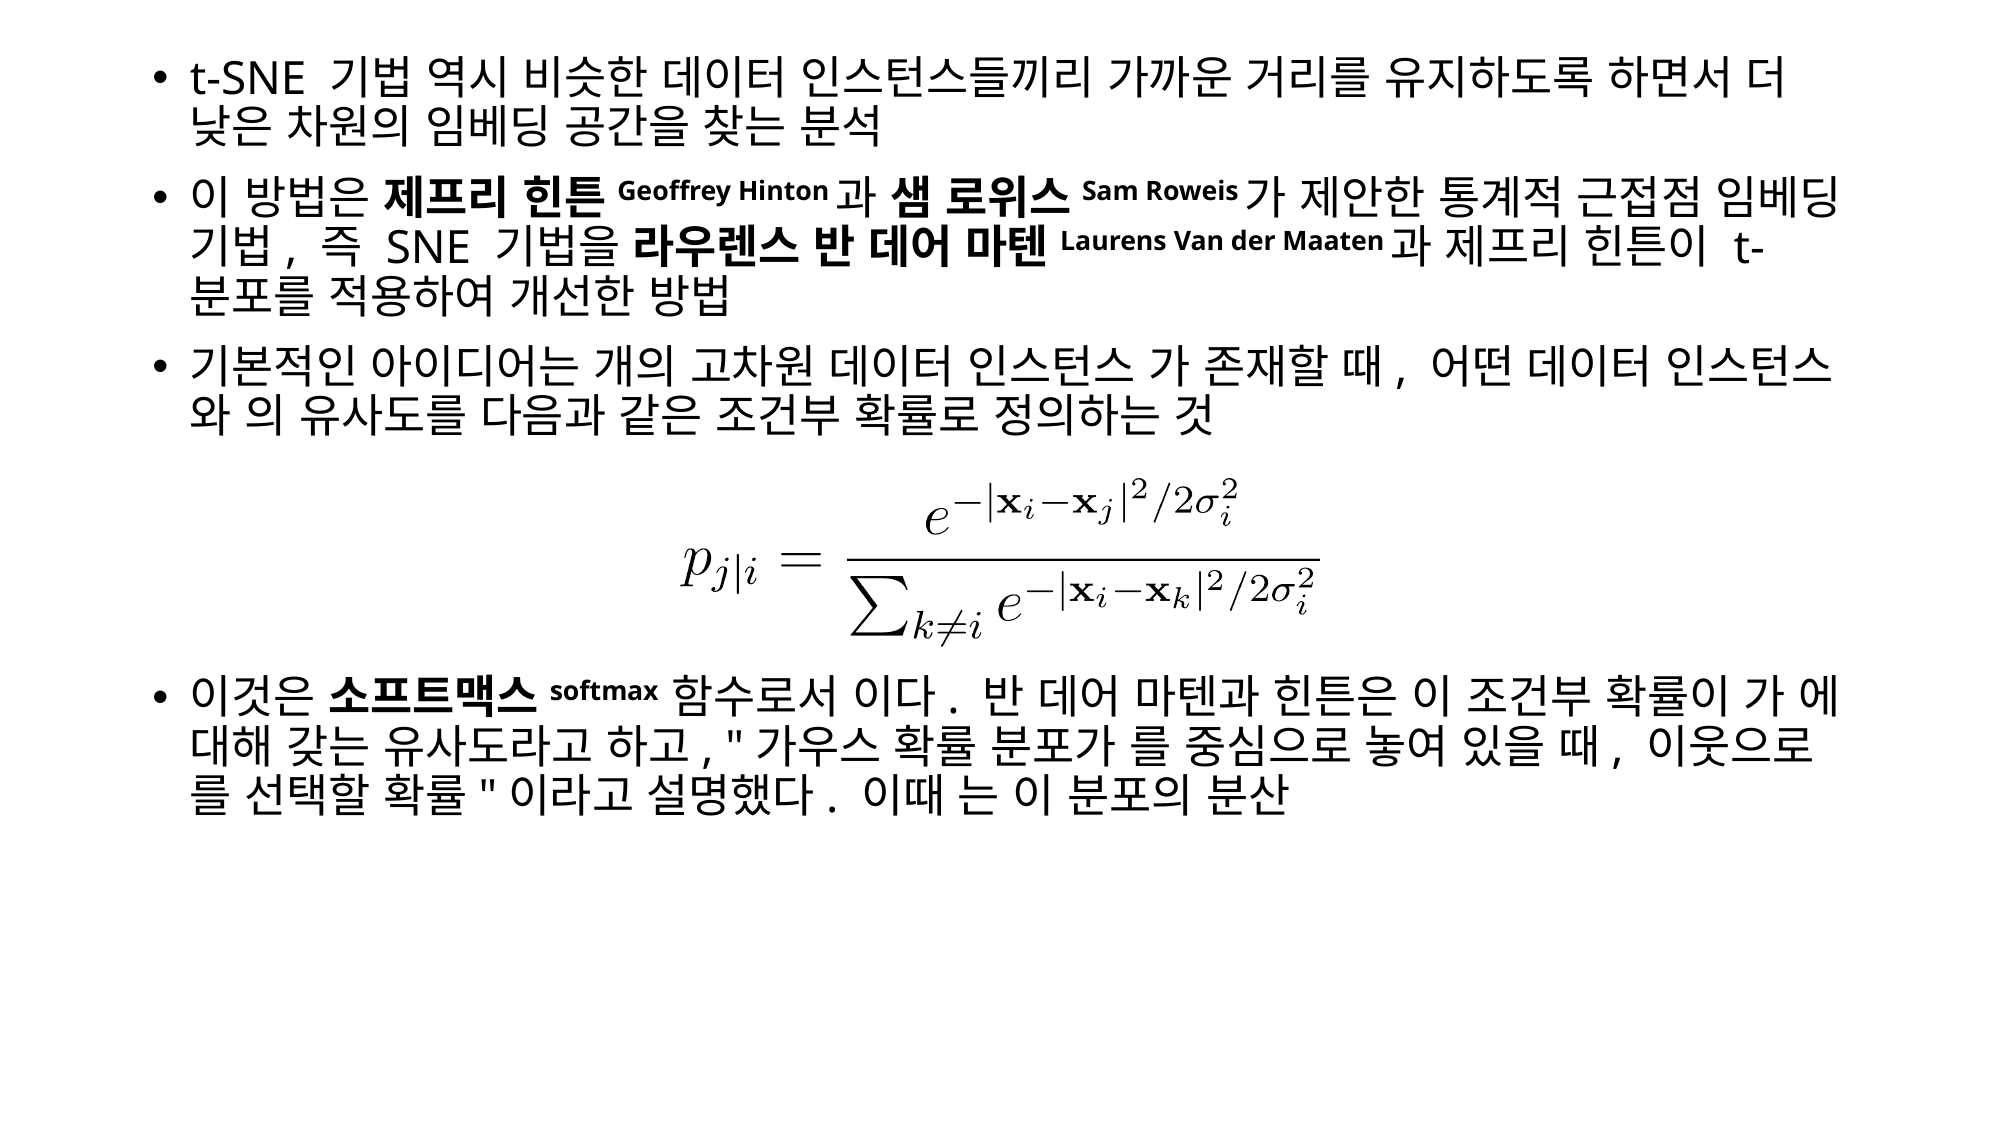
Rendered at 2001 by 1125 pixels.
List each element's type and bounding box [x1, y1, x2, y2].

picture [680, 478, 1320, 647]
